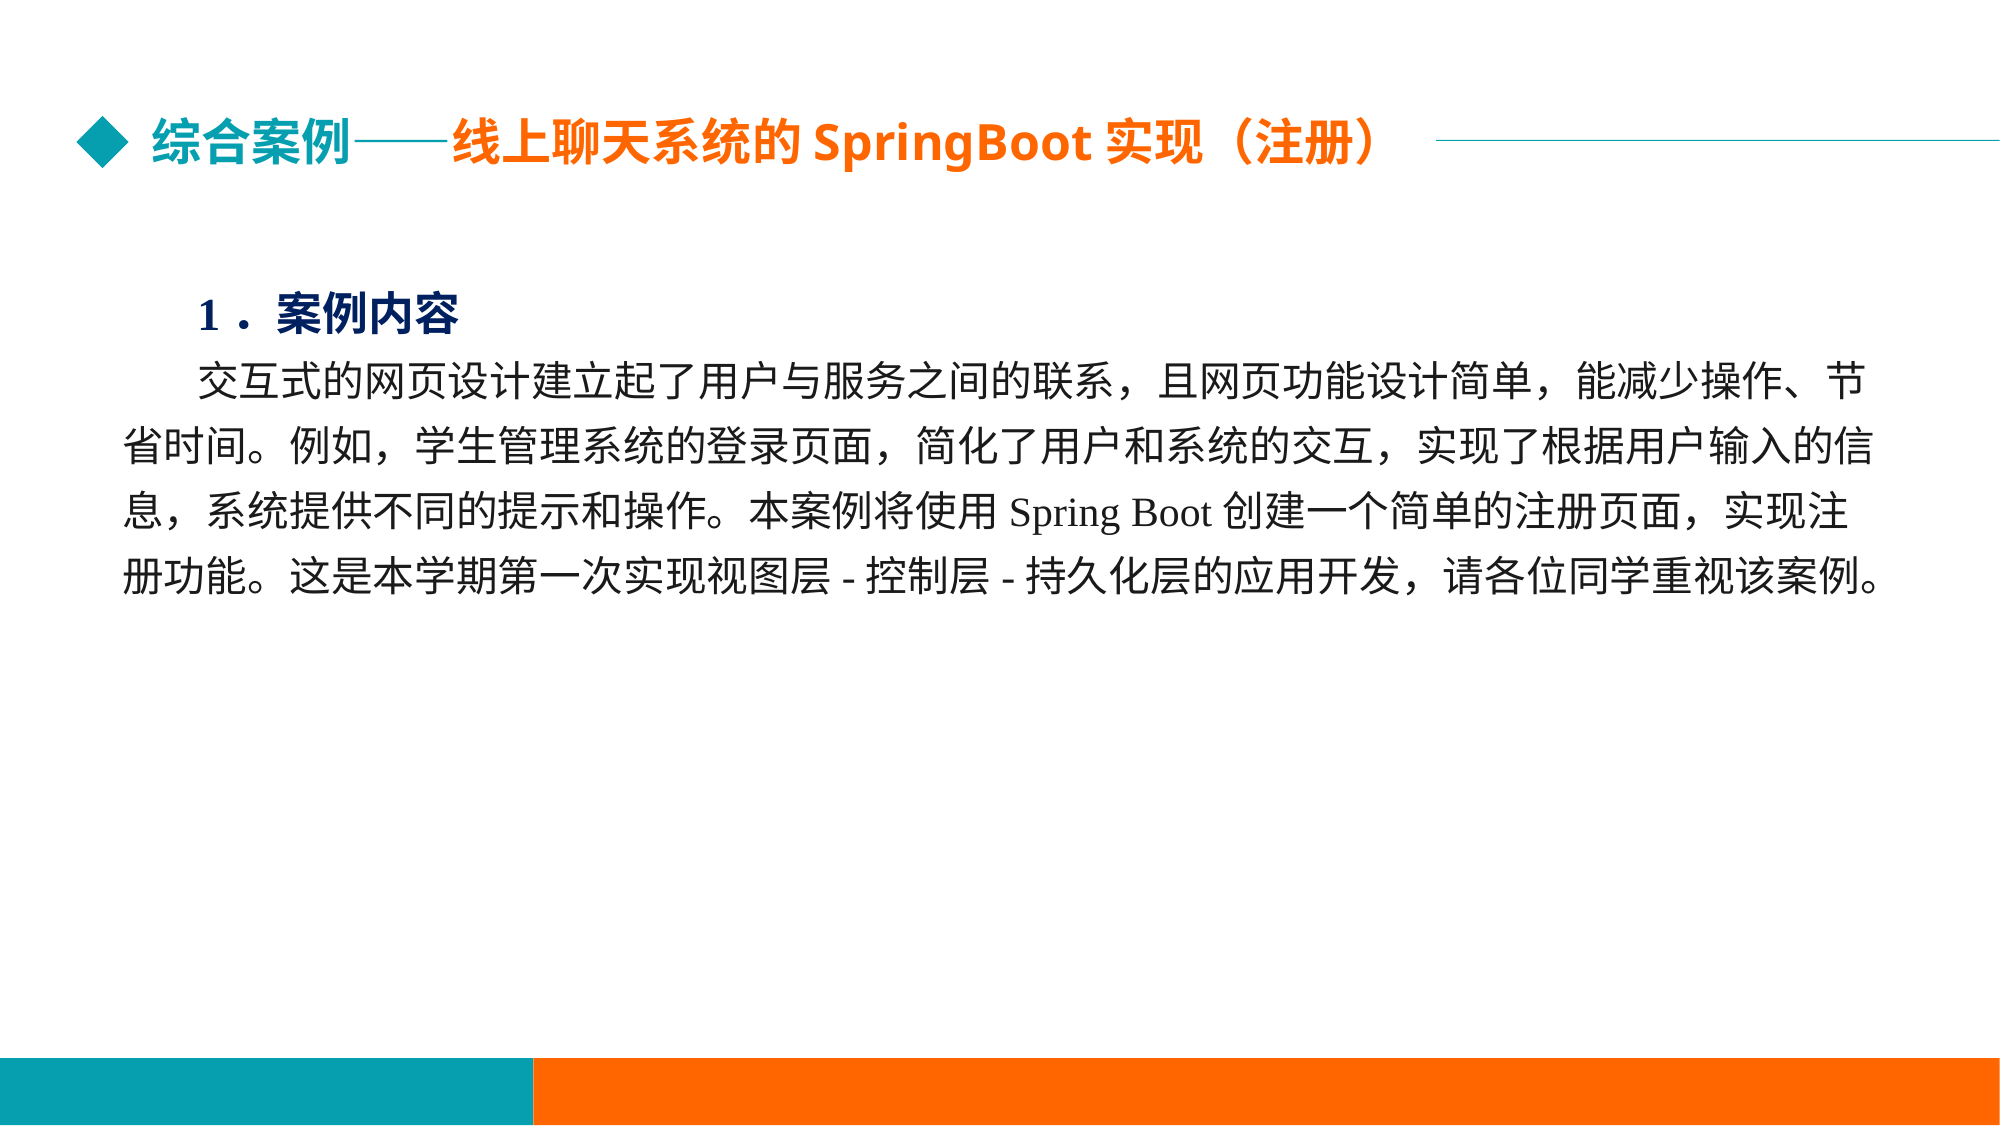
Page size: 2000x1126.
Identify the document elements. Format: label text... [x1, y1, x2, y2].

text_box 综合案例——线上聊天系统的SpringBoot实现（注册） [131, 100, 1437, 181]
text_box 1．案例内容 交互式的网页设计建立起了用户与服务之间的联系，且网页功能设计简单，能减少操作、节省时间。例如，学生管理系统的登录页面，简化了用户和系统的交互，实现了根据用户输入的信息，系统提供不同的提示和操作。本案例将使用Spring Boot创建一个简单的注册页面，实现注册功能。这是本学期第一次实现视图层-控制层-持久化层的应用开发，请各位同学重视该案例。 [109, 262, 1891, 737]
text_box [42, 184, 1825, 736]
